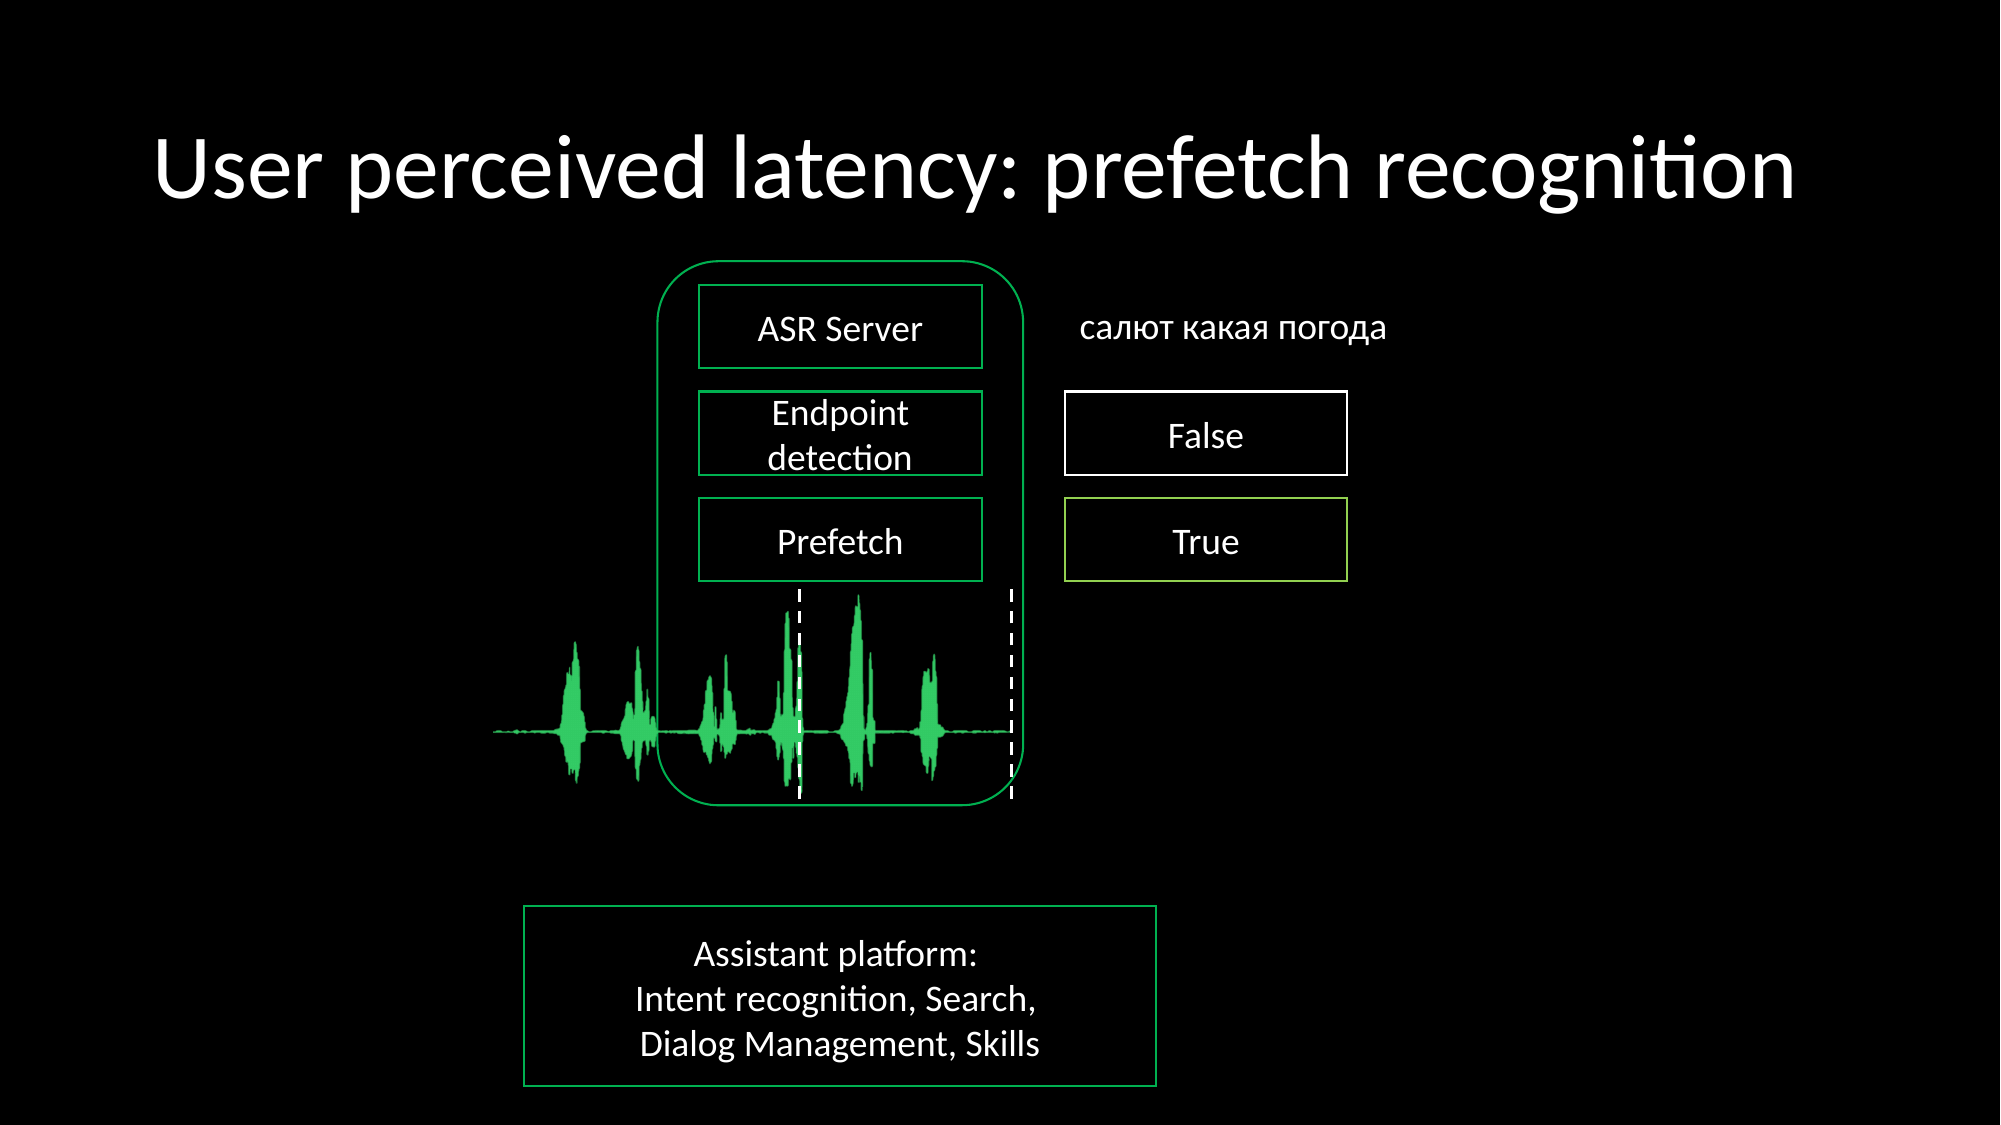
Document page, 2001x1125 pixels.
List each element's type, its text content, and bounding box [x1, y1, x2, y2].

text_box [657, 261, 1024, 772]
picture [493, 585, 1010, 800]
text_box Endpoint detection [698, 391, 982, 475]
text_box User perceived latency: prefetch recognition [137, 59, 1863, 278]
text_box Prefetch [698, 498, 982, 582]
text_box салют какая погода [1064, 283, 1650, 367]
text_box ASR Server [698, 284, 982, 368]
text_box Assistant platform: Intent recognition, Search, Dialog Management, Skills [524, 906, 1157, 1087]
text_box True [1064, 498, 1348, 582]
text_box False [1064, 391, 1348, 475]
